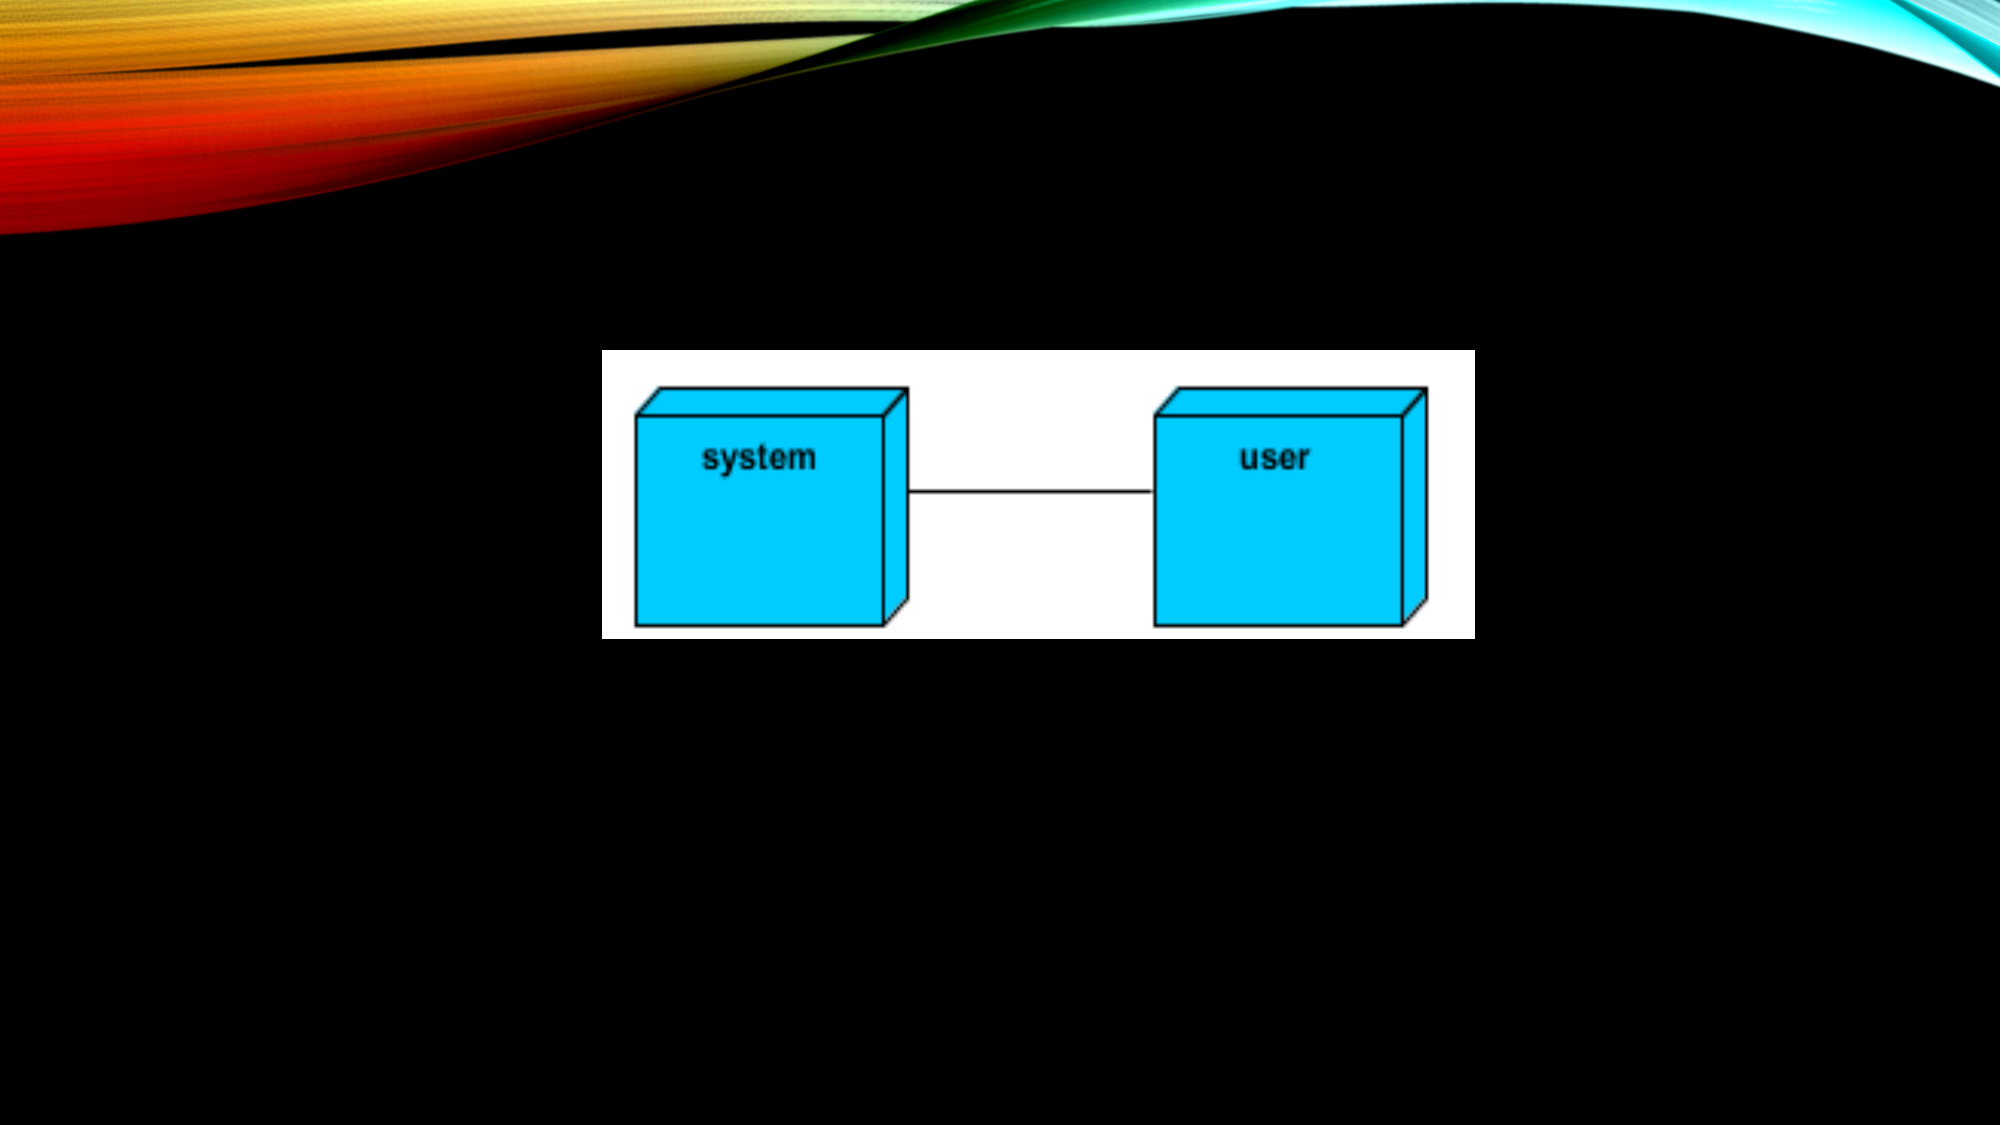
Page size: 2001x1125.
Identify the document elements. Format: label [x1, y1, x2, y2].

picture [601, 350, 1475, 639]
picture [0, 0, 2000, 237]
